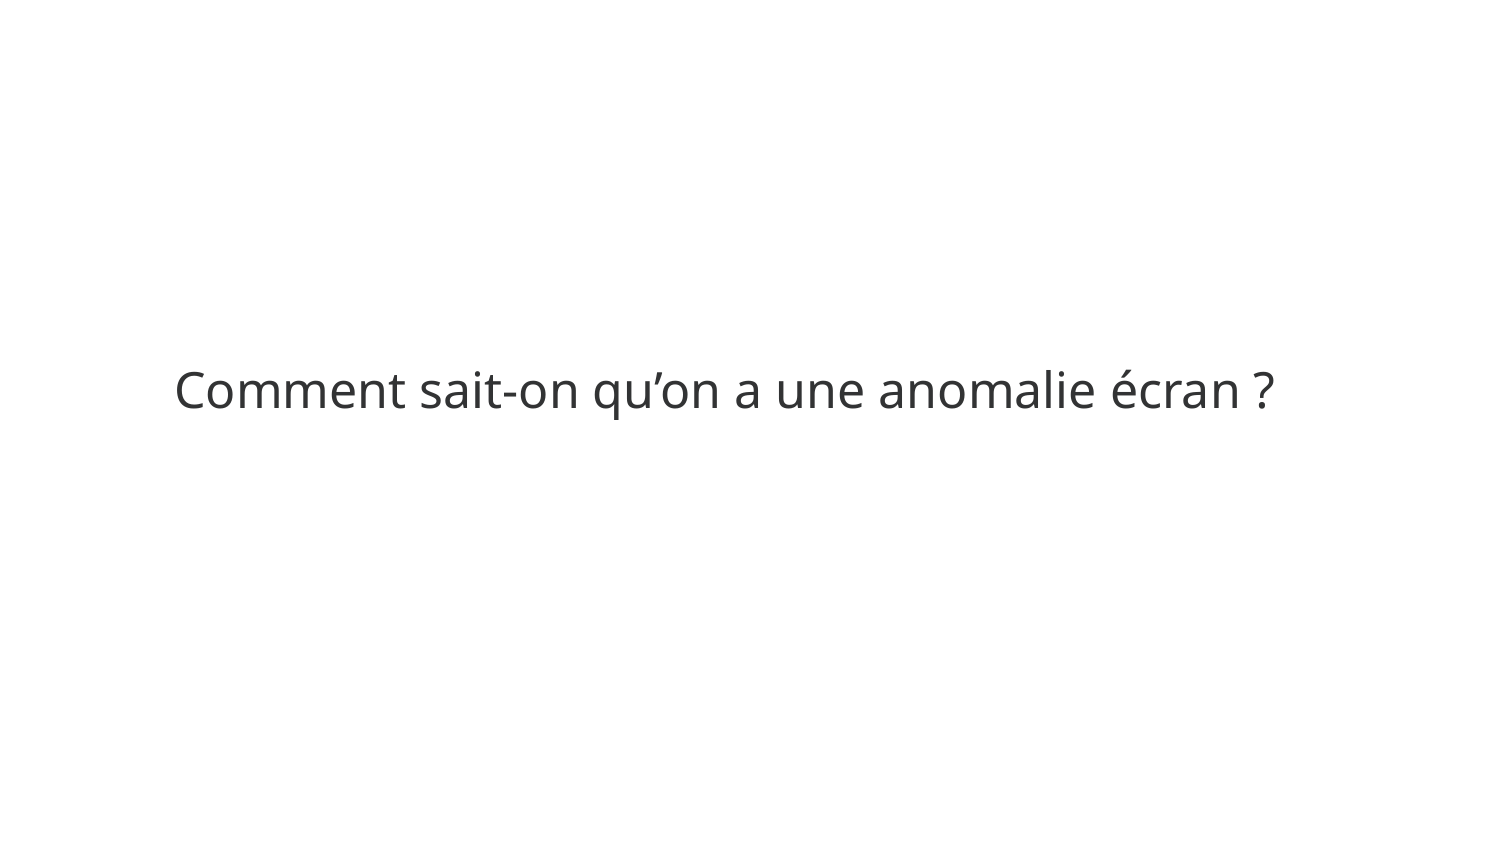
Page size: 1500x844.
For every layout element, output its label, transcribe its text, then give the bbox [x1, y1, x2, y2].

list Comment sait-on qu’on a une anomalie écran ? [159, 351, 1388, 433]
